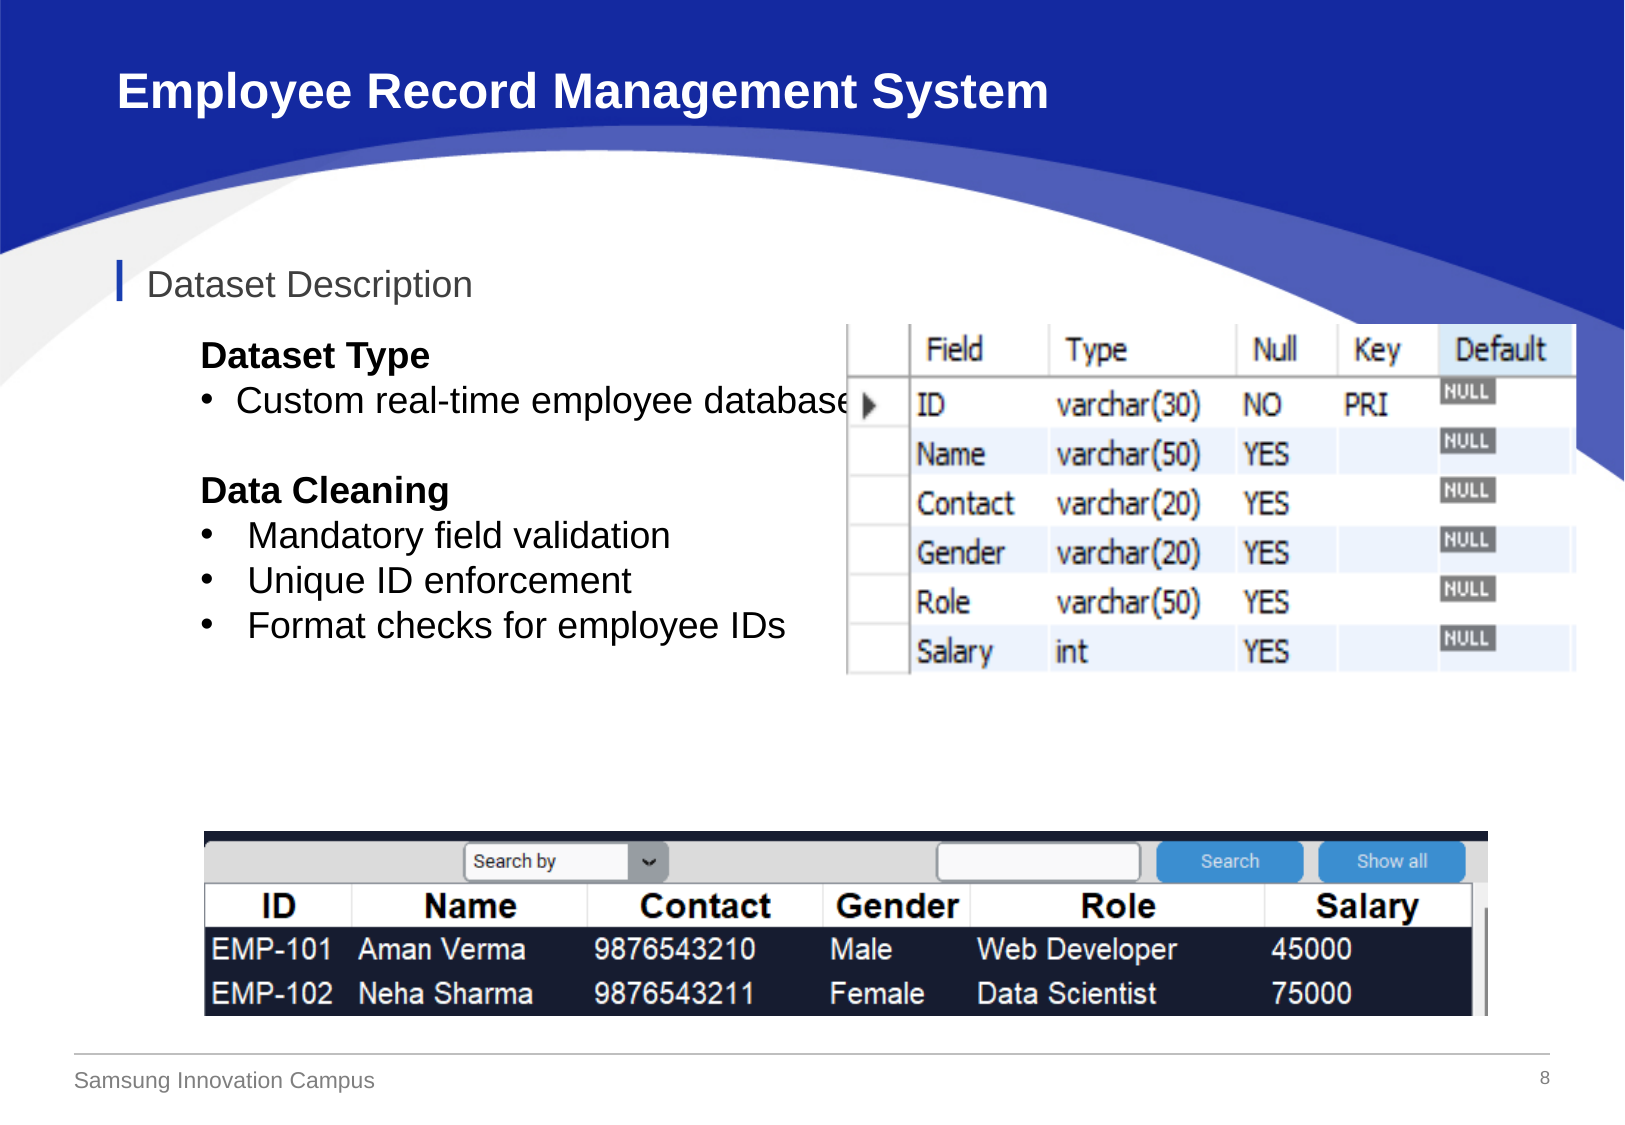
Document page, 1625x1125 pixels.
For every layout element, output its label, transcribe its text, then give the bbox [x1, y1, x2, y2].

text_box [116, 259, 836, 306]
text_box Dataset Type Custom real-time employee database Data Cleaning Mandatory field validation Unique ID enforcement Format checks for employee IDs [185, 324, 998, 699]
picture [0, 0, 1625, 1125]
text_box Employee Record Management System [116, 58, 1513, 119]
